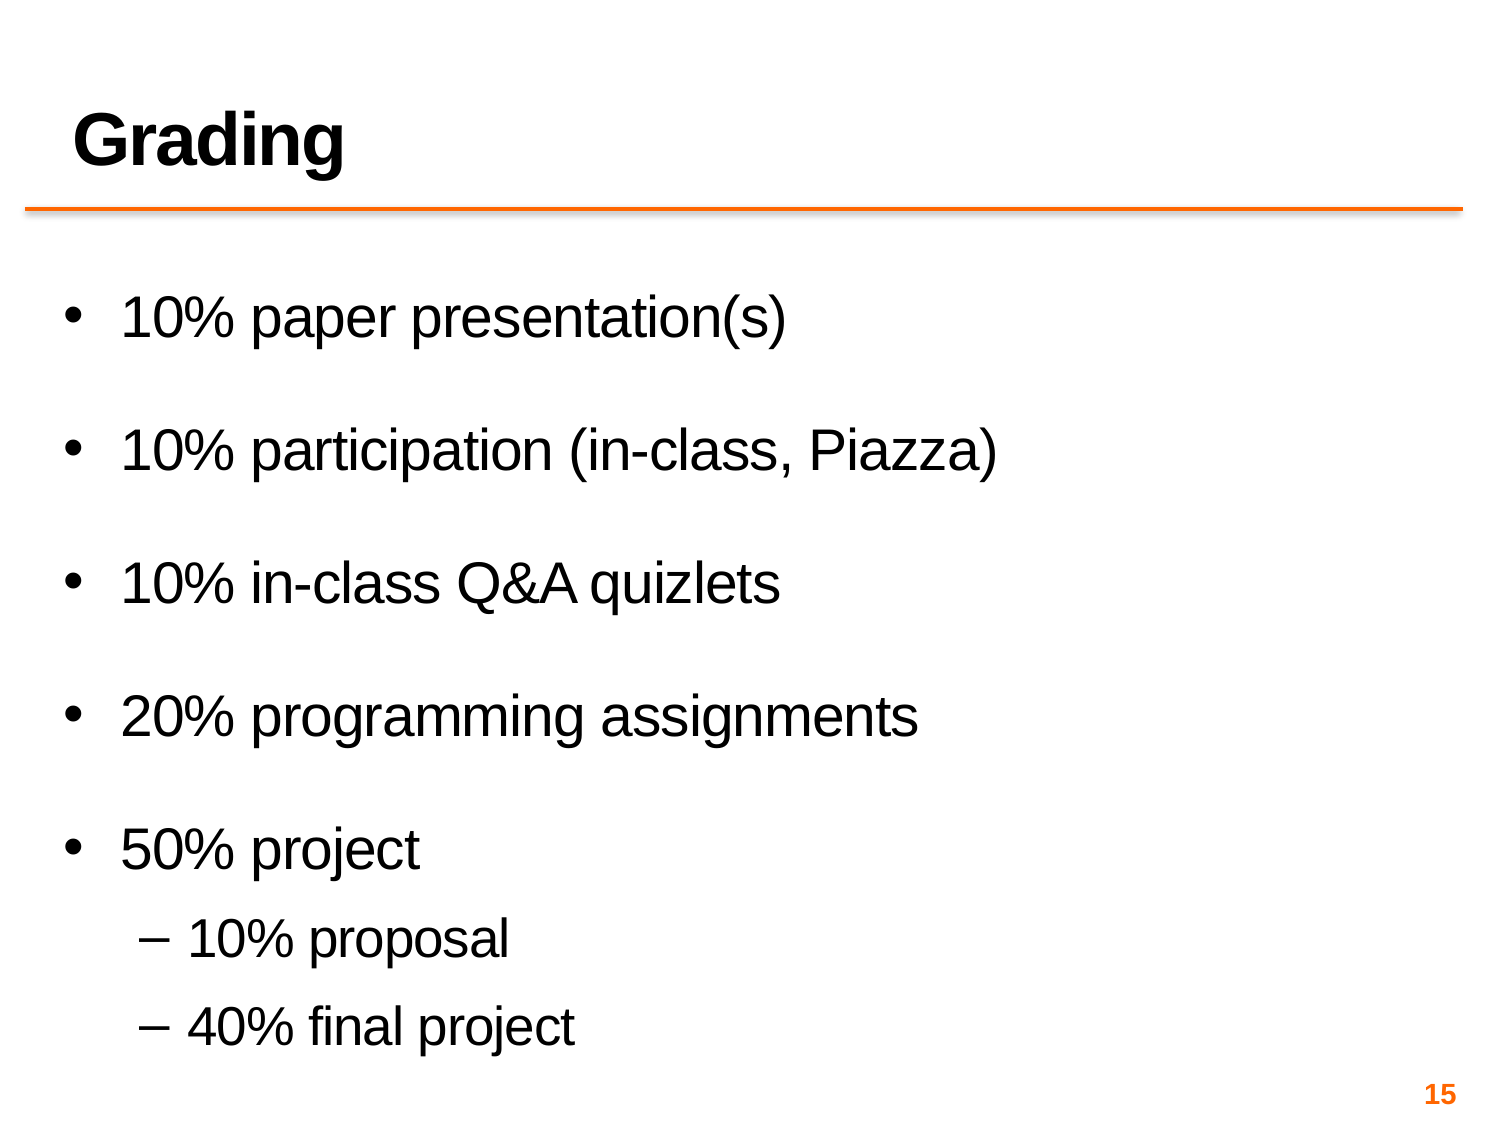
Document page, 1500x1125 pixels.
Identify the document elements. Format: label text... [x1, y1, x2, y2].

title Grading [57, 12, 1463, 188]
list 10% paper presentation(s) 10% participation (in-class, Piazza) 10% in-class Q&A quizlets 20% programming assignments 50% project 10% proposal 40% final project [57, 237, 1463, 1063]
slide_number 15 [1112, 1074, 1463, 1110]
